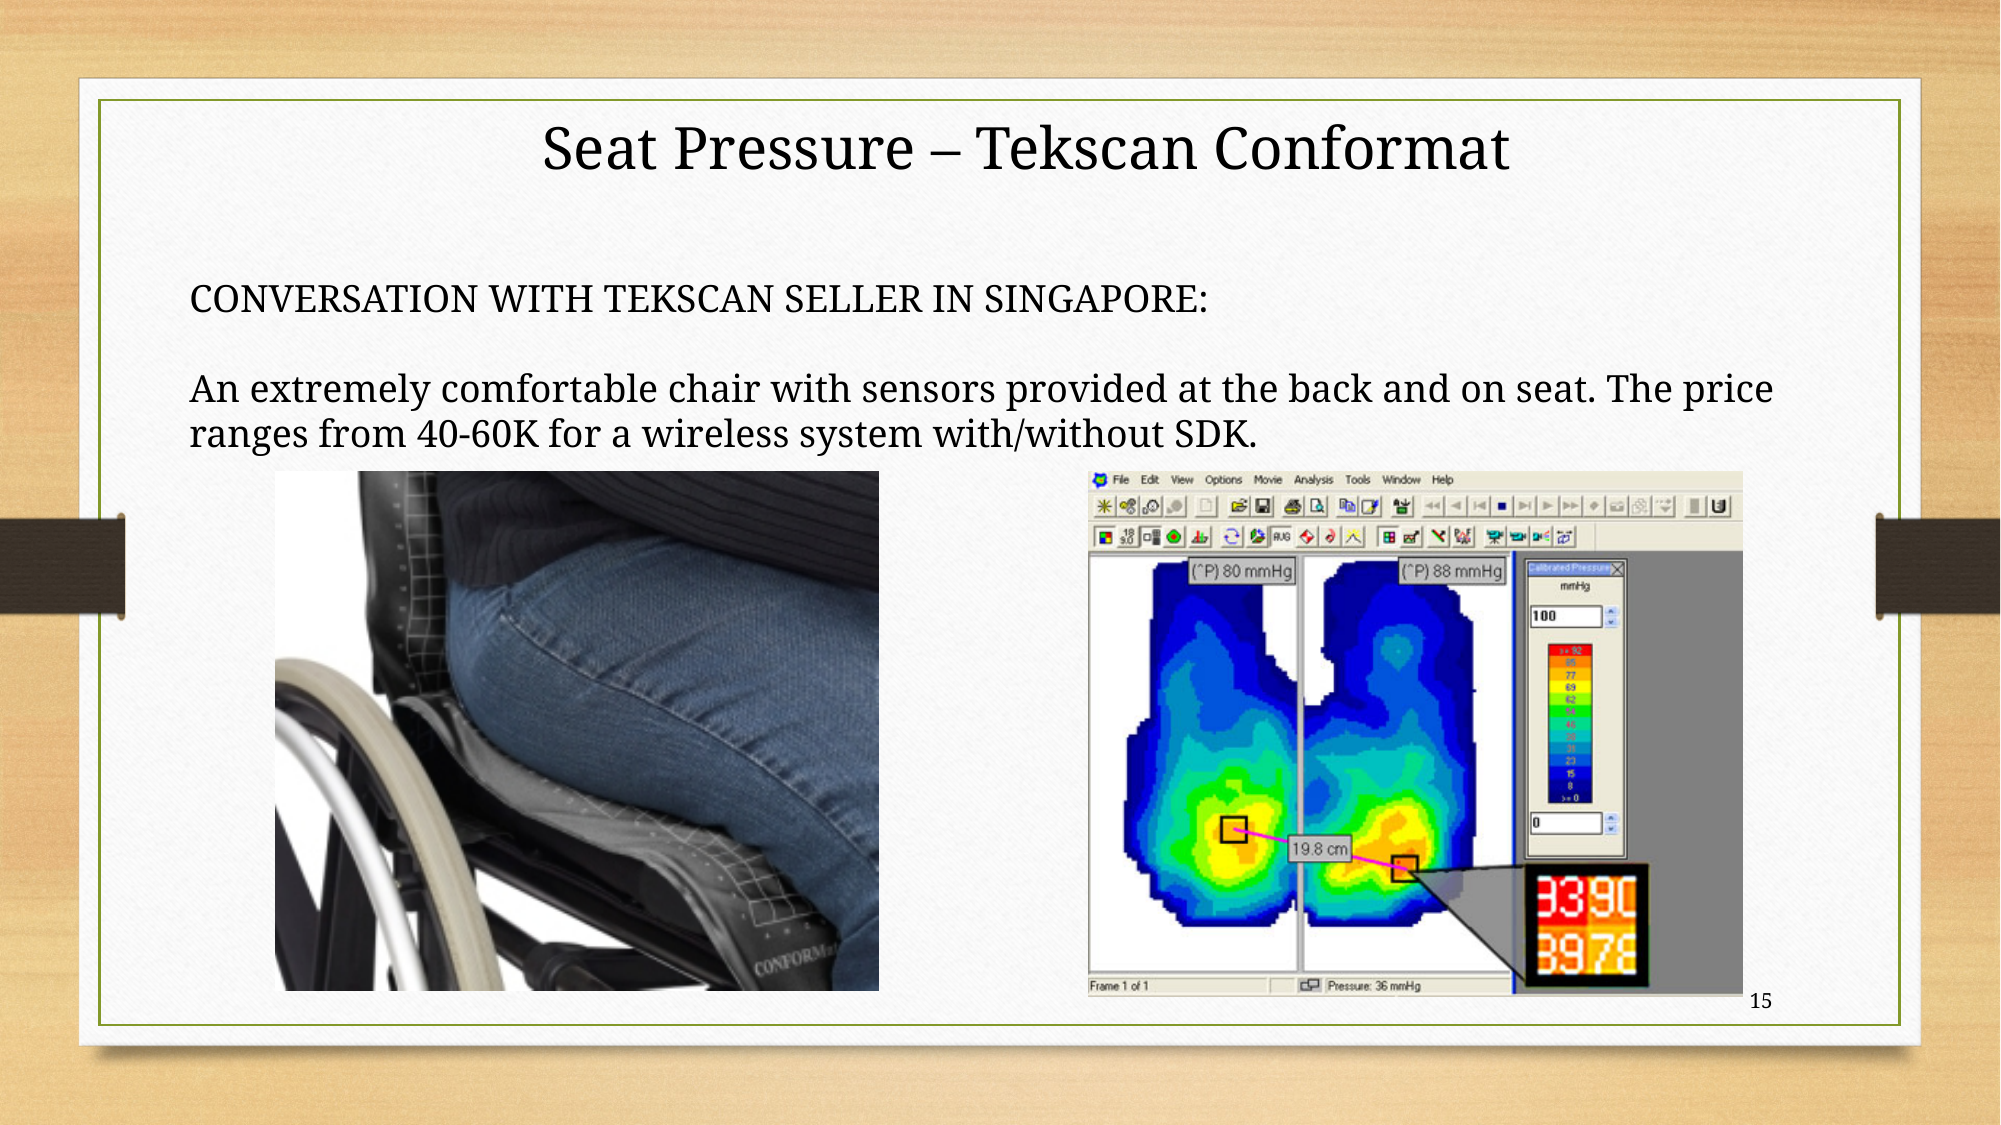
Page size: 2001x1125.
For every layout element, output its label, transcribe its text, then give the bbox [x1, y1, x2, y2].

picture [0, 0, 2001, 1125]
text_box Seat Pressure – Tekscan Conformat [527, 103, 1527, 189]
slide_number 15 [1698, 979, 1788, 1025]
text_box CONVERSATION WITH TEKSCAN SELLER IN SINGAPORE: An extremely comfortable chair with sensors provided at the back and on seat. The price ranges from 40-60K for a wireless system with/without SDK. [174, 267, 1880, 553]
